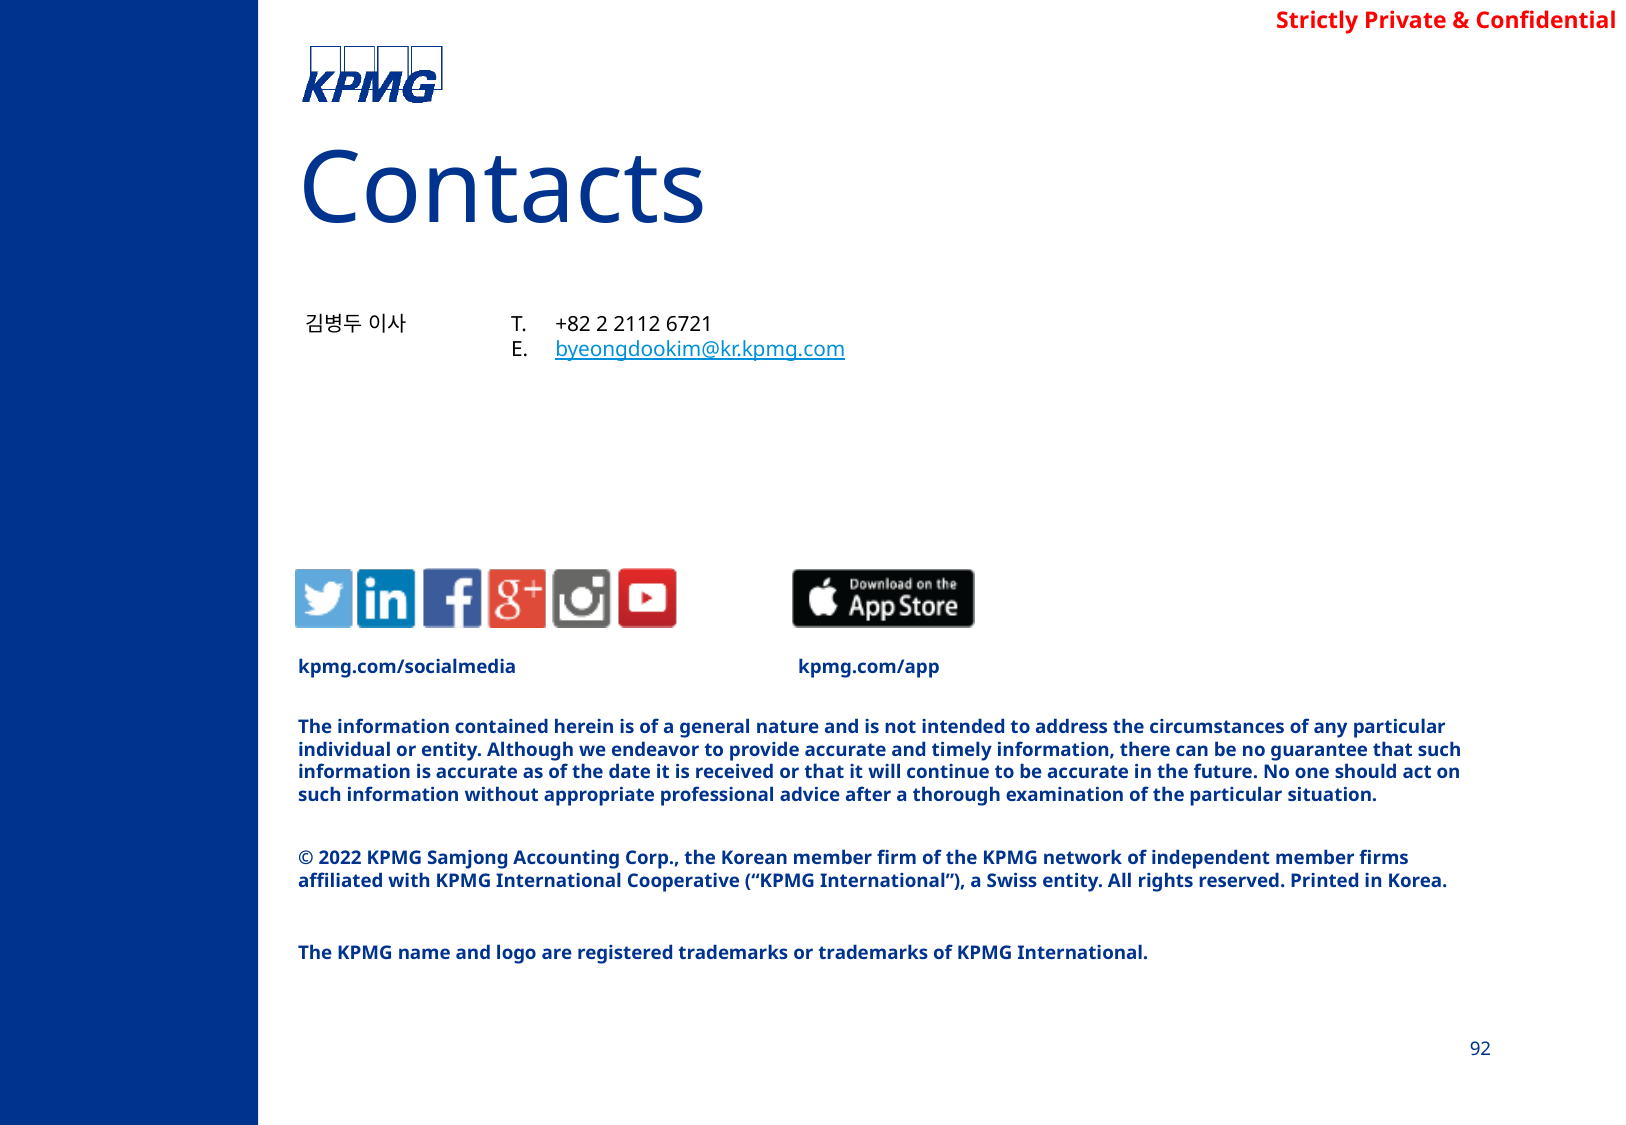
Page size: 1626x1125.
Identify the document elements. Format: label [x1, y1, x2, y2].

text_box [283, 122, 899, 249]
text_box [283, 933, 1494, 953]
picture [295, 568, 680, 628]
text_box [283, 838, 1494, 930]
picture [296, 34, 451, 110]
text_box [293, 267, 856, 509]
text_box [283, 647, 620, 668]
picture [792, 569, 975, 628]
text_box [783, 647, 1120, 668]
text_box [283, 707, 1494, 799]
